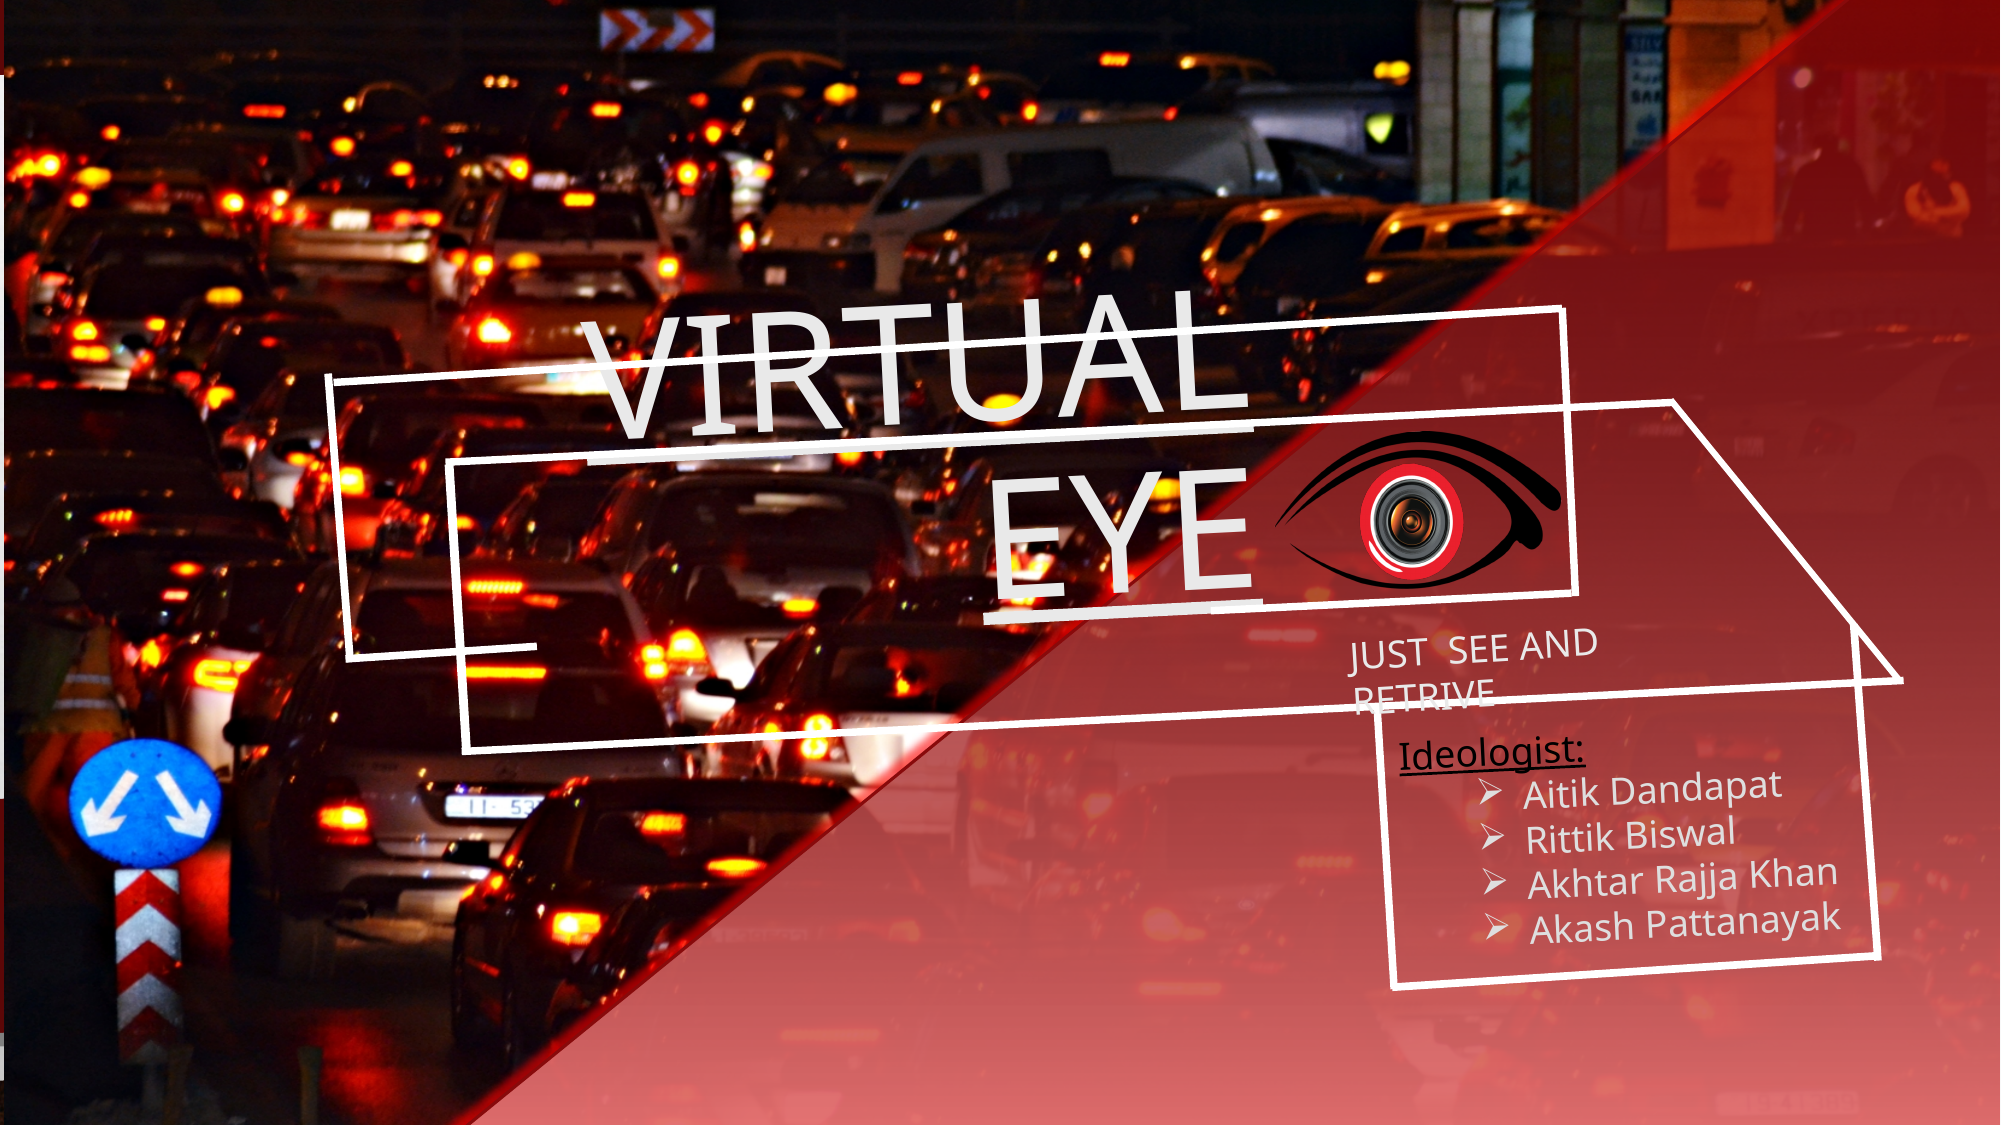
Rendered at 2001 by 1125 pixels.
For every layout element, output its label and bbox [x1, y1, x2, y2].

picture [0, 0, 2000, 1125]
text_box [1670, 399, 1901, 683]
